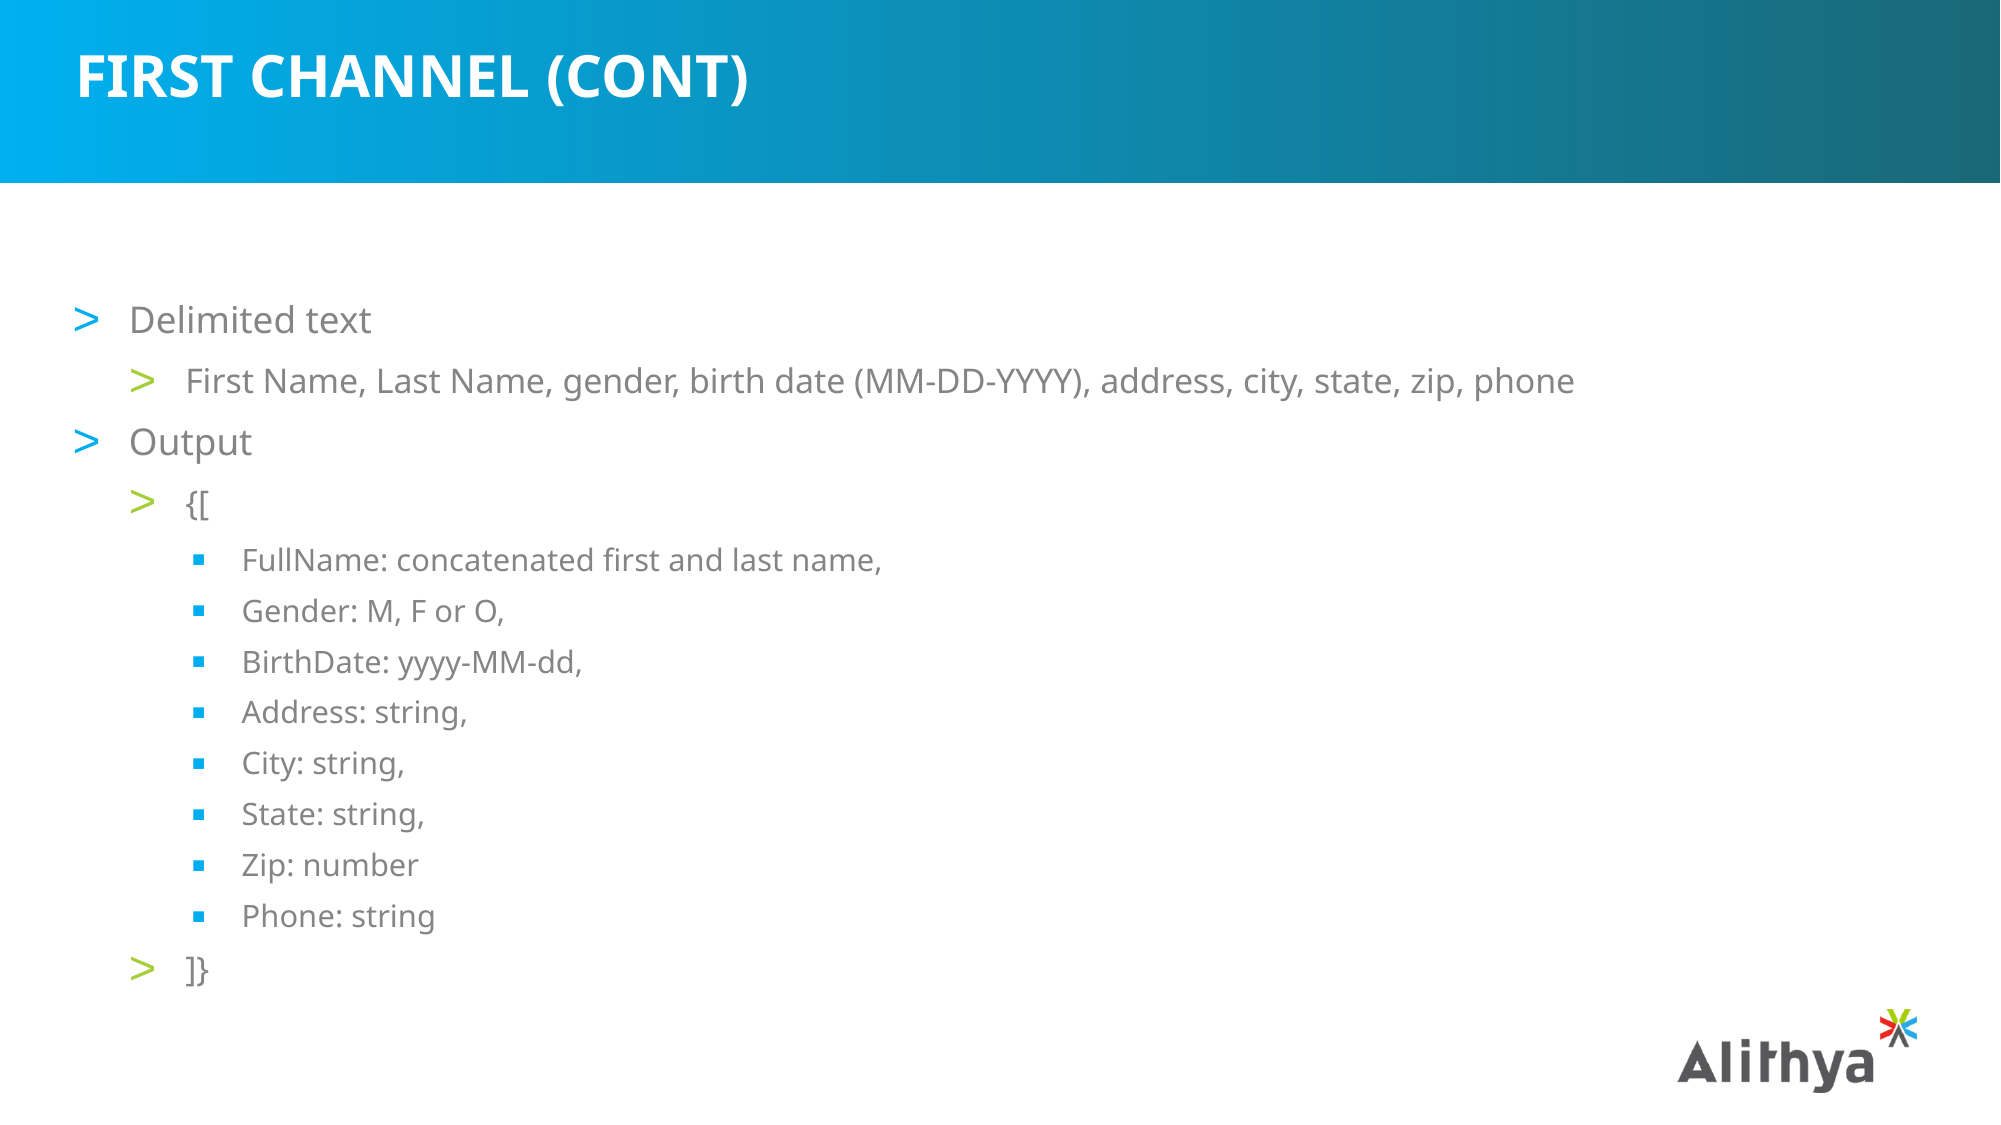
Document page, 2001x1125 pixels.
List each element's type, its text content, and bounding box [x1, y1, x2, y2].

picture [1677, 1009, 1917, 1093]
list Delimited text First Name, Last Name, gender, birth date (MM-DD-YYYY), address, city, state, zip, phone Output {[ FullName: concatenated first and last name, Gender: M, F or O, BirthDate: yyyy-MM-dd, Address: string, City: string, State: string, Zip: number Phone: string ]} [72, 296, 1928, 993]
title First Channel (Cont) [75, 33, 1930, 110]
